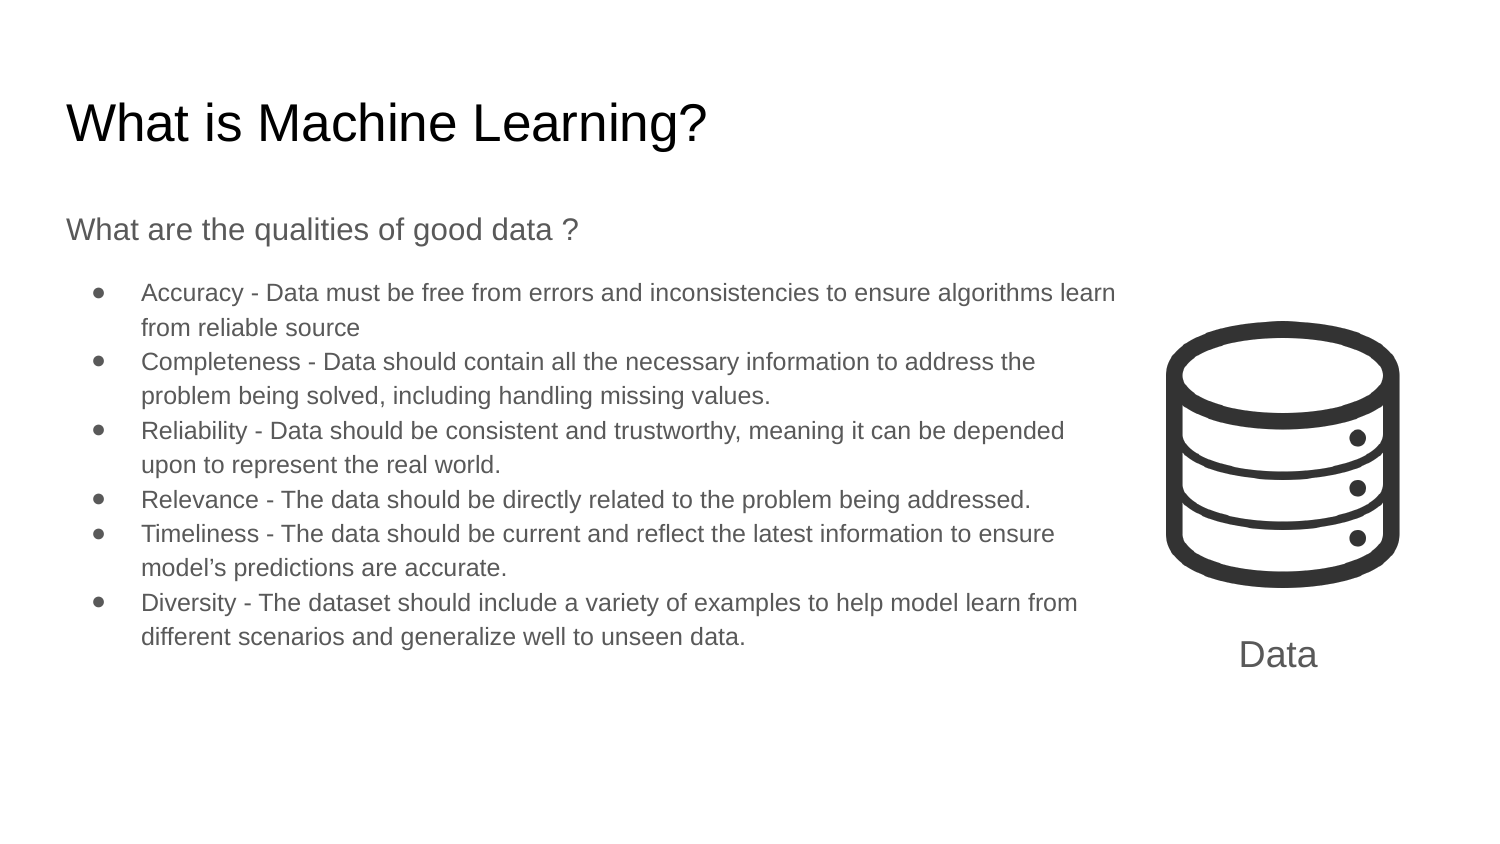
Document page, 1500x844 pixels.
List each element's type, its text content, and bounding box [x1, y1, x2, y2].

list What are the qualities of good data ? Accuracy - Data must be free from errors and inconsistencies to ensure algorithms learn from reliable source Completeness - Data should contain all the necessary information to address the problem being solved, including handling missing values. Reliability - Data should be consistent and trustworthy, meaning it can be depended upon to represent the real world. Relevance - The data should be directly related to the problem being addressed. Timeliness - The data should be current and reflect the latest information to ensure model’s predictions are accurate. Diversity - The dataset should include a variety of examples to help model learn from different scenarios and generalize well to unseen data. [51, 189, 1139, 742]
title What is Machine Learning? [51, 72, 1449, 167]
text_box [1144, 321, 1416, 667]
